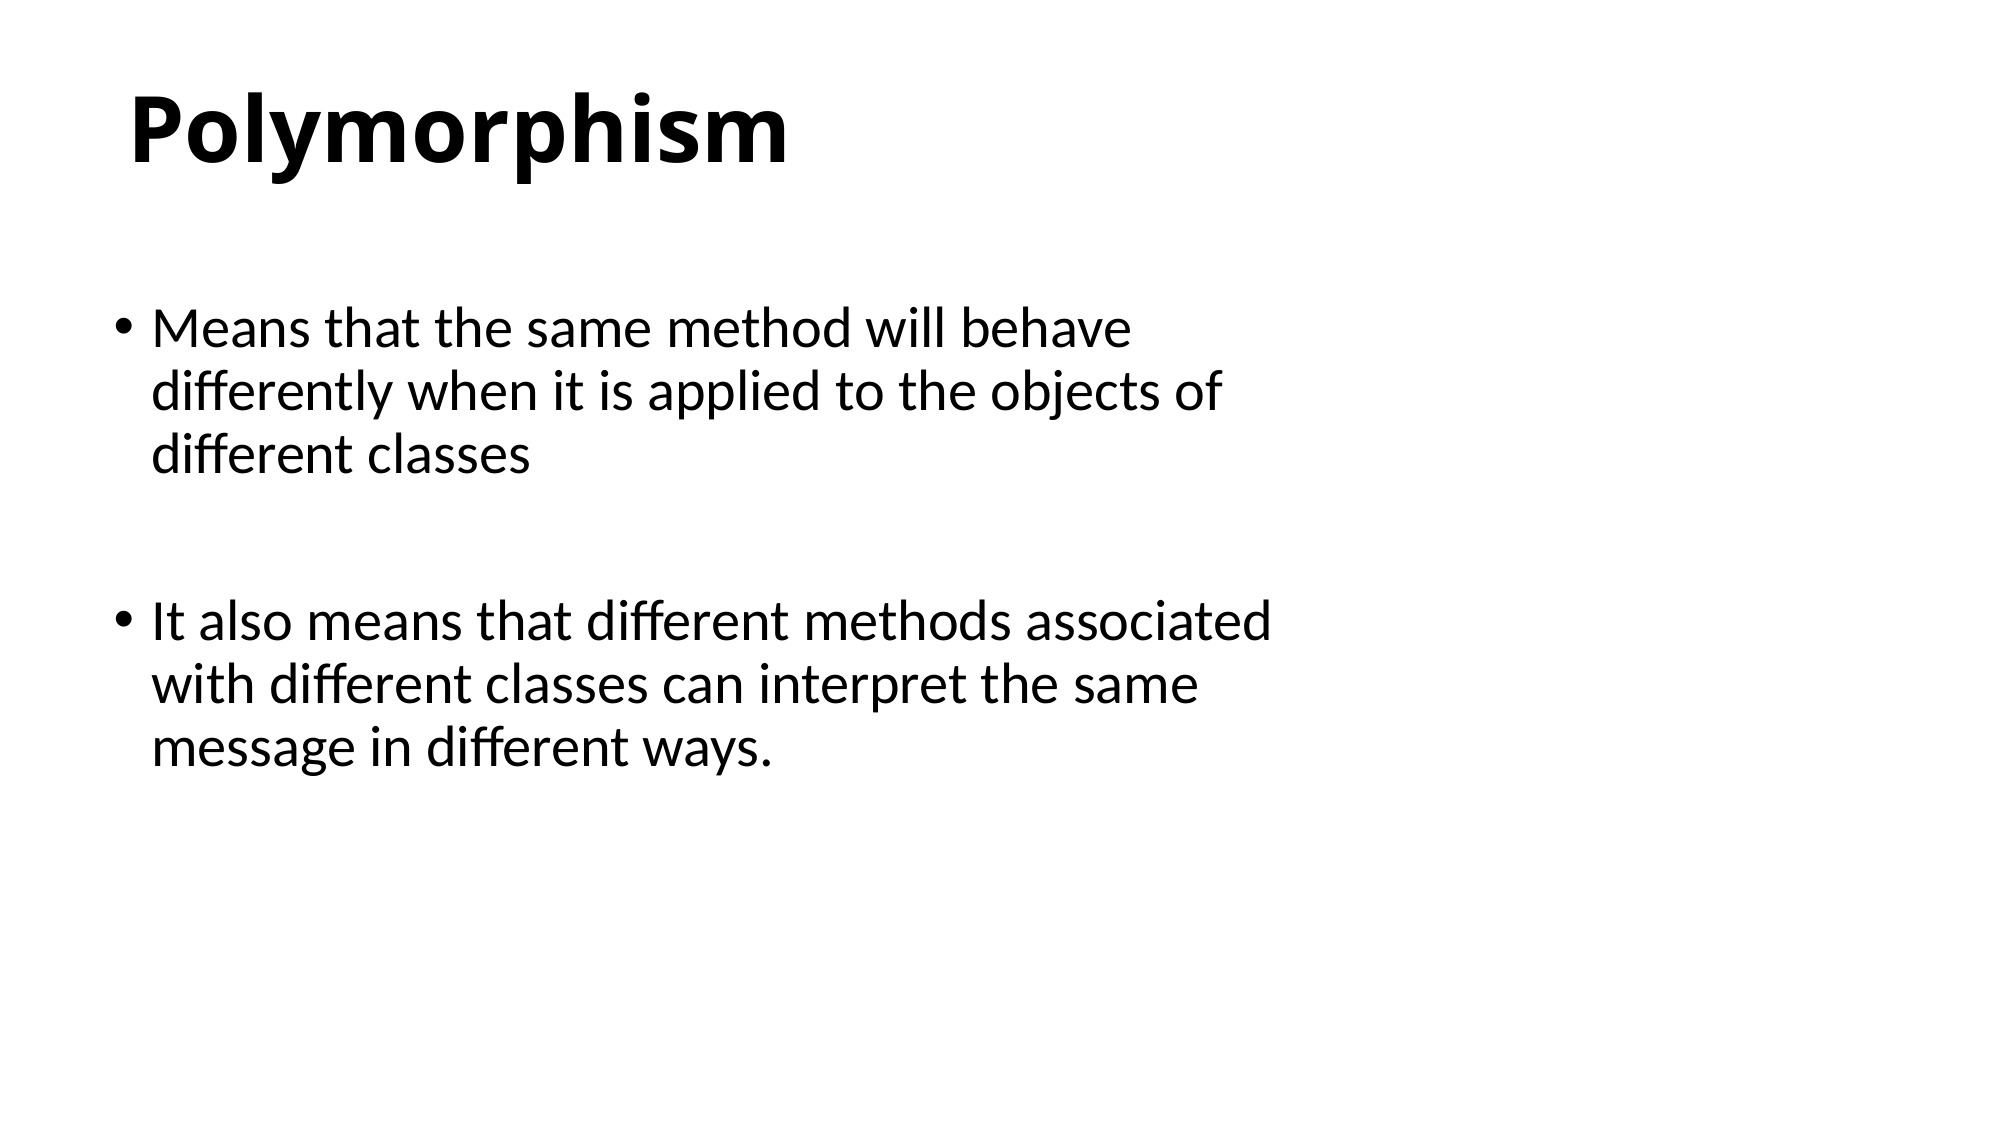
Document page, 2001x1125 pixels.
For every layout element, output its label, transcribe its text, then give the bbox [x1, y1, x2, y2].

text_box Polymorphism [112, 65, 1388, 202]
text_box Means that the same method will behave differently when it is applied to the objects of different classes It also means that different methods associated with different classes can interpret the same message in different ways. [98, 290, 1374, 966]
